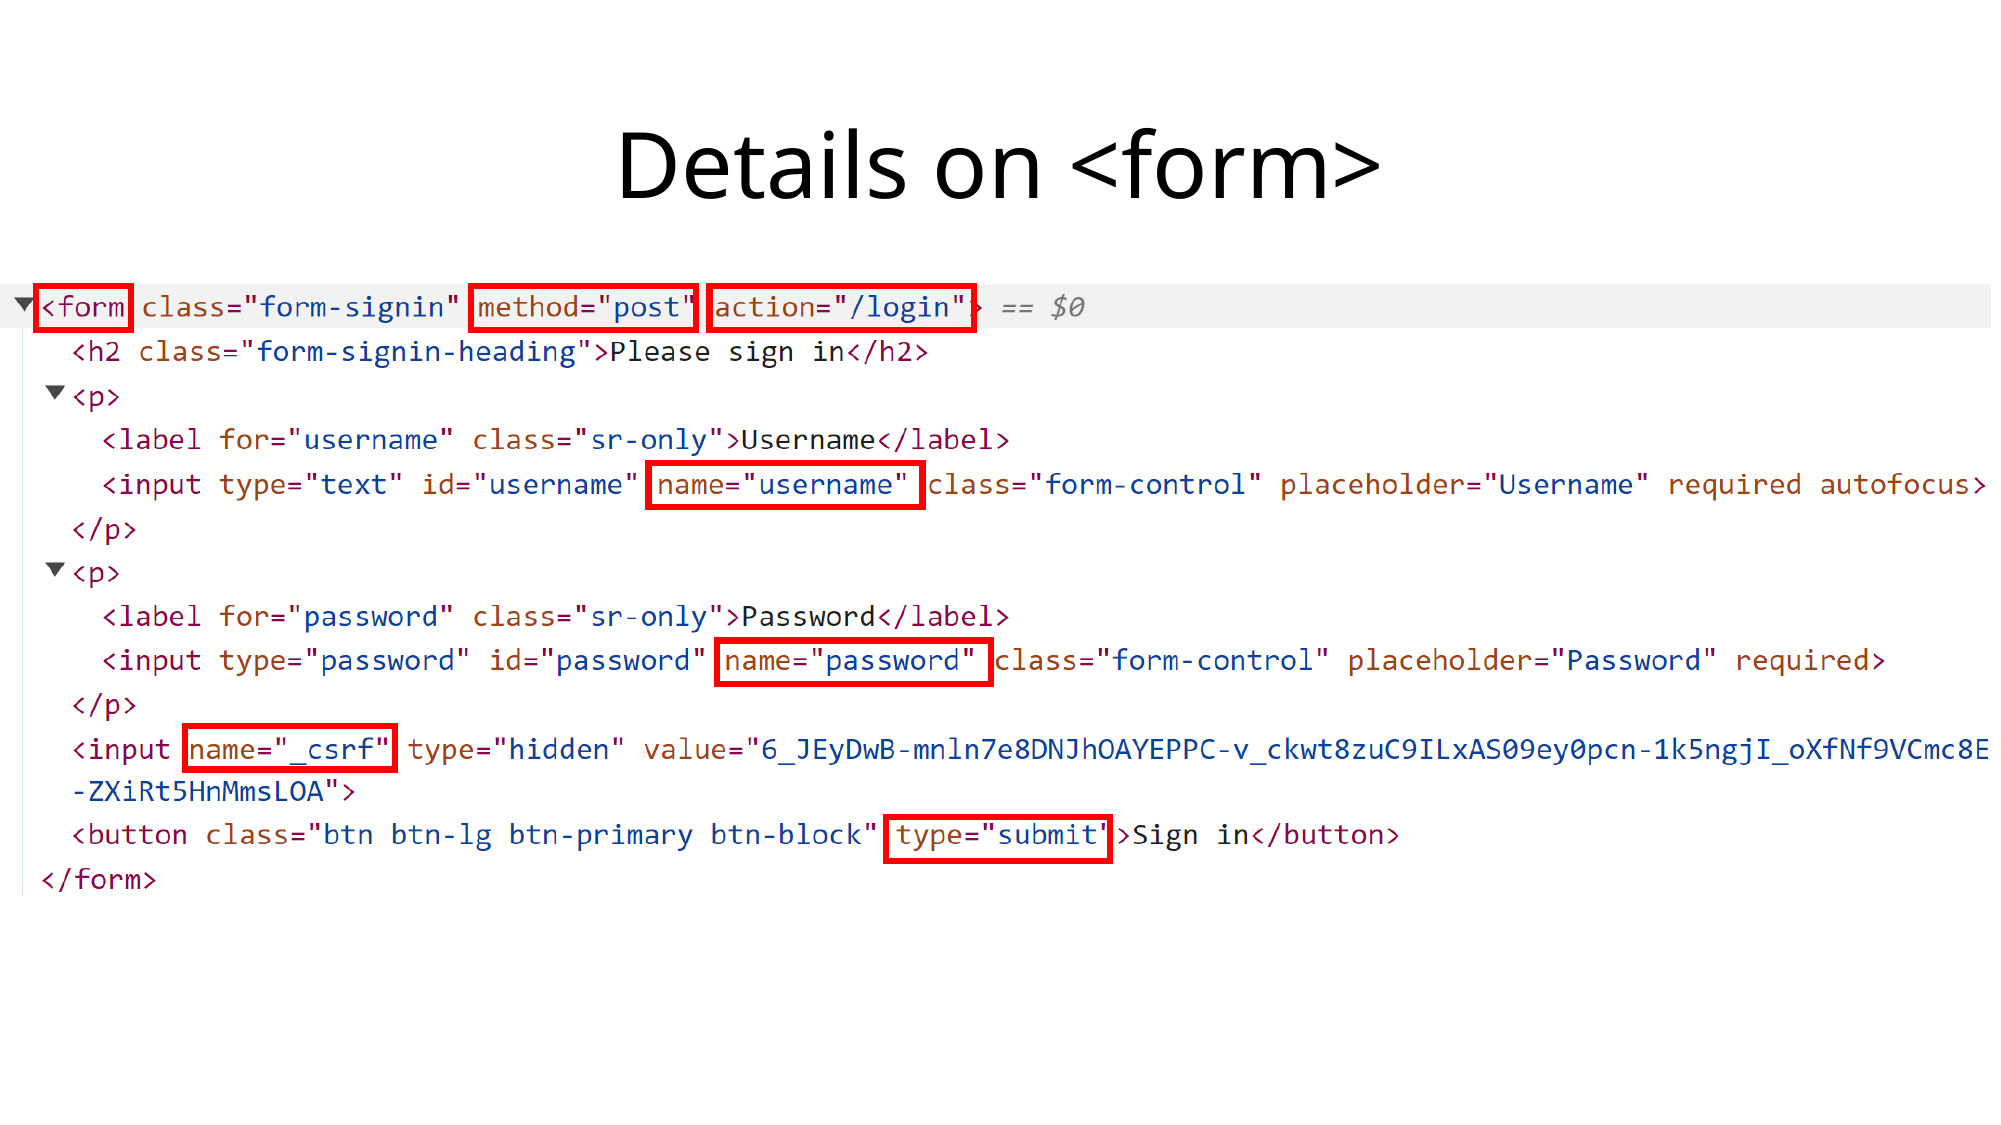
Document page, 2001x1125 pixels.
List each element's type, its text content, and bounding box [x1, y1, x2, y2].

picture [0, 277, 1991, 895]
title Details on <form> [137, 59, 1863, 277]
